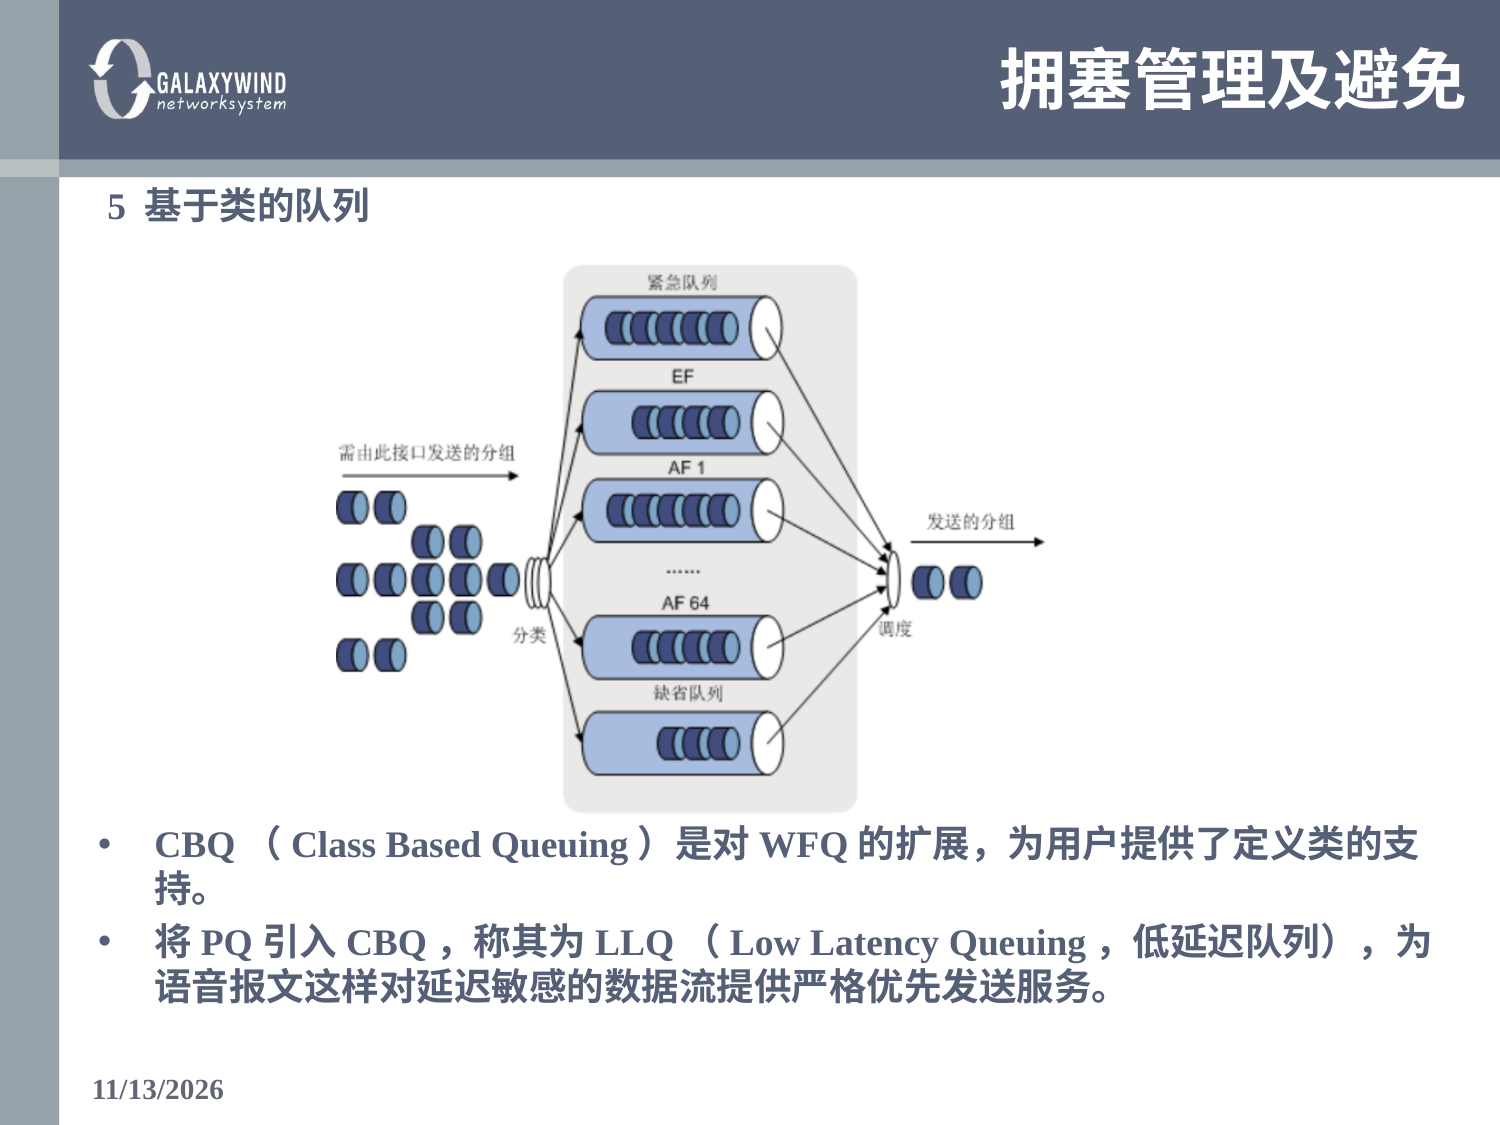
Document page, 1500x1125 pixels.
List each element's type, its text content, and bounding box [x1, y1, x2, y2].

title 拥塞管理及避免 [324, 18, 1483, 138]
text_box 5 基于类的队列 CBQ（Class Based Queuing）是对WFQ的扩展，为用户提供了定义类的支持。 将PQ引入CBQ，称其为LLQ（Low Latency Queuing，低延迟队列），为语音报文这样对延迟敏感的数据流提供严格优先发送服务。 [83, 174, 1471, 1043]
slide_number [76, 1070, 314, 1107]
picture [336, 255, 1070, 818]
picture [88, 37, 289, 120]
